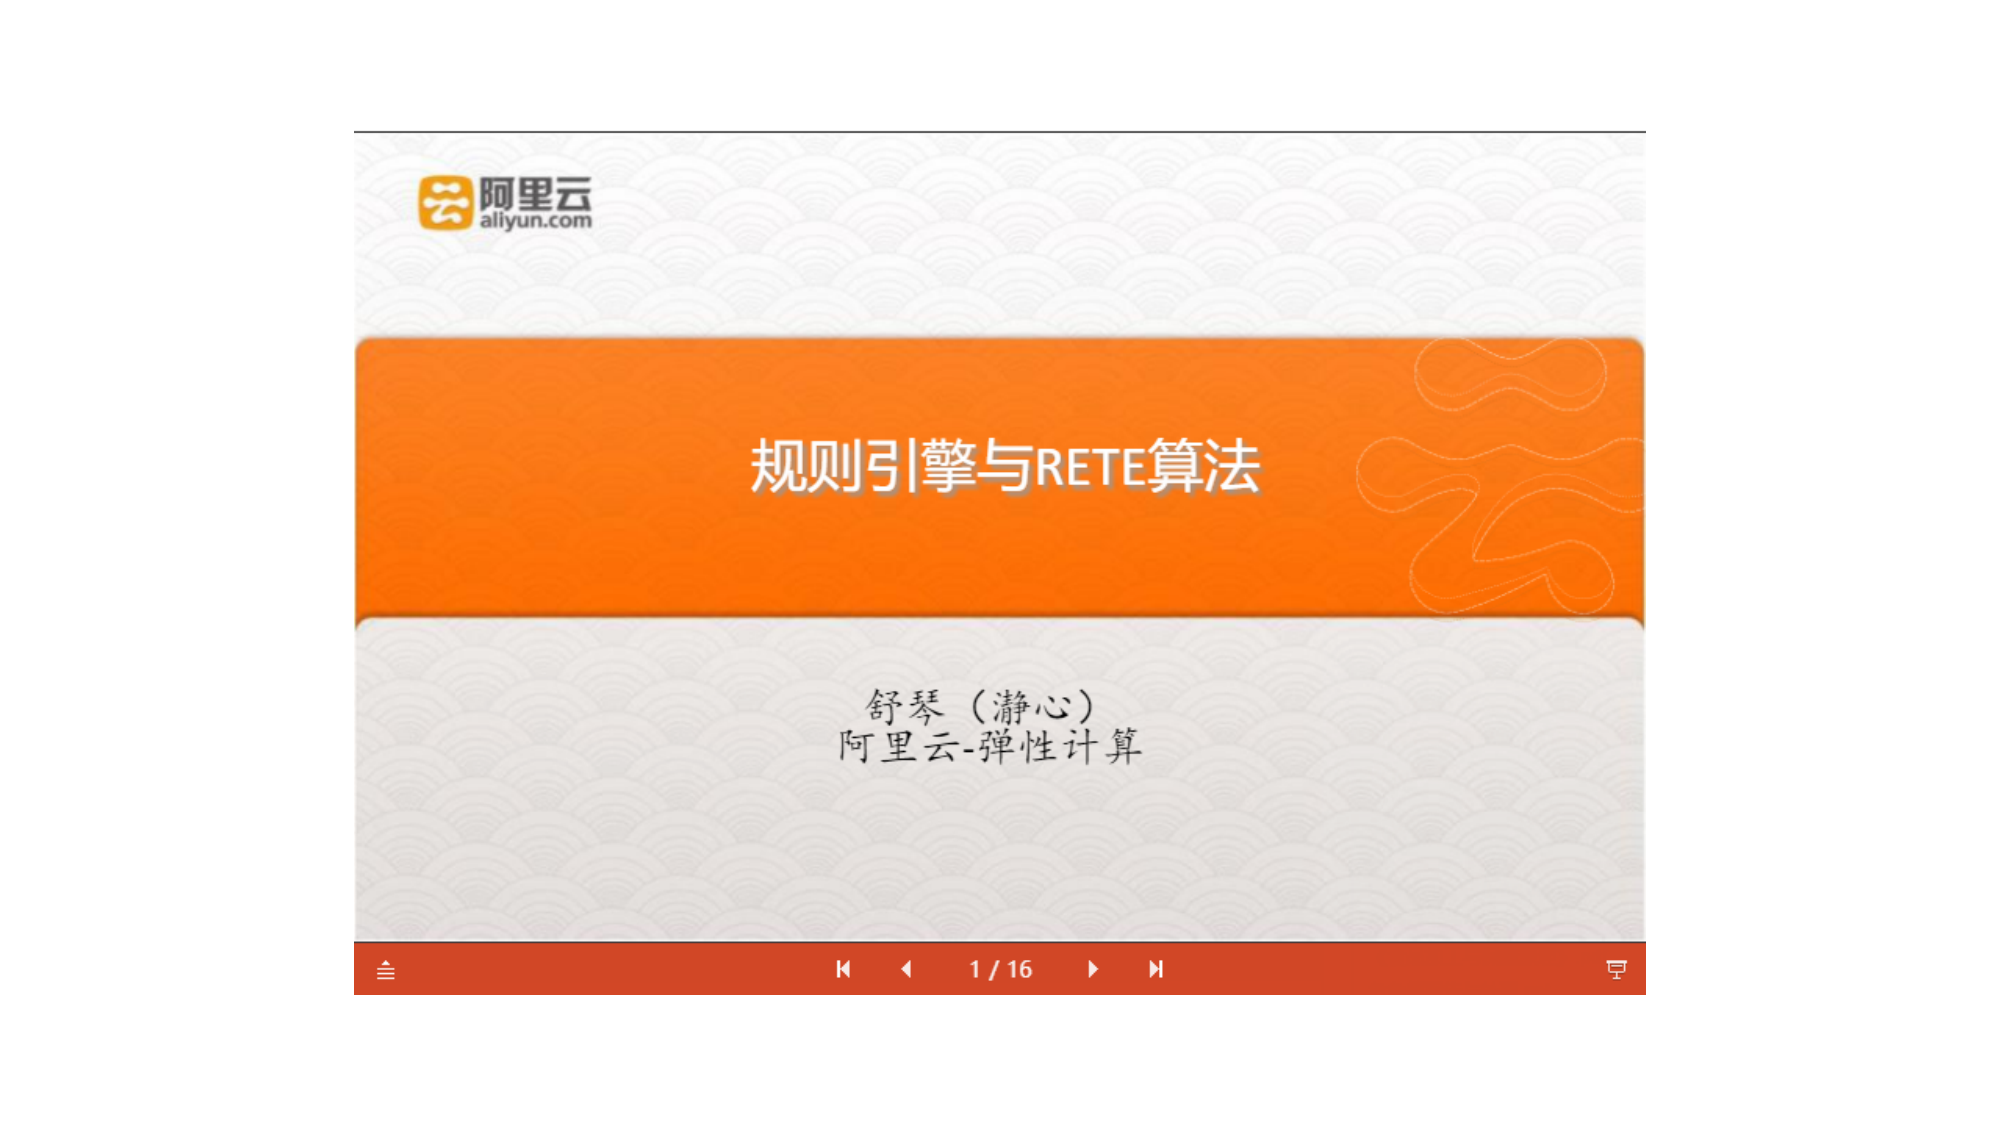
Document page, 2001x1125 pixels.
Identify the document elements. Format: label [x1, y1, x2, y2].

picture [354, 130, 1646, 995]
